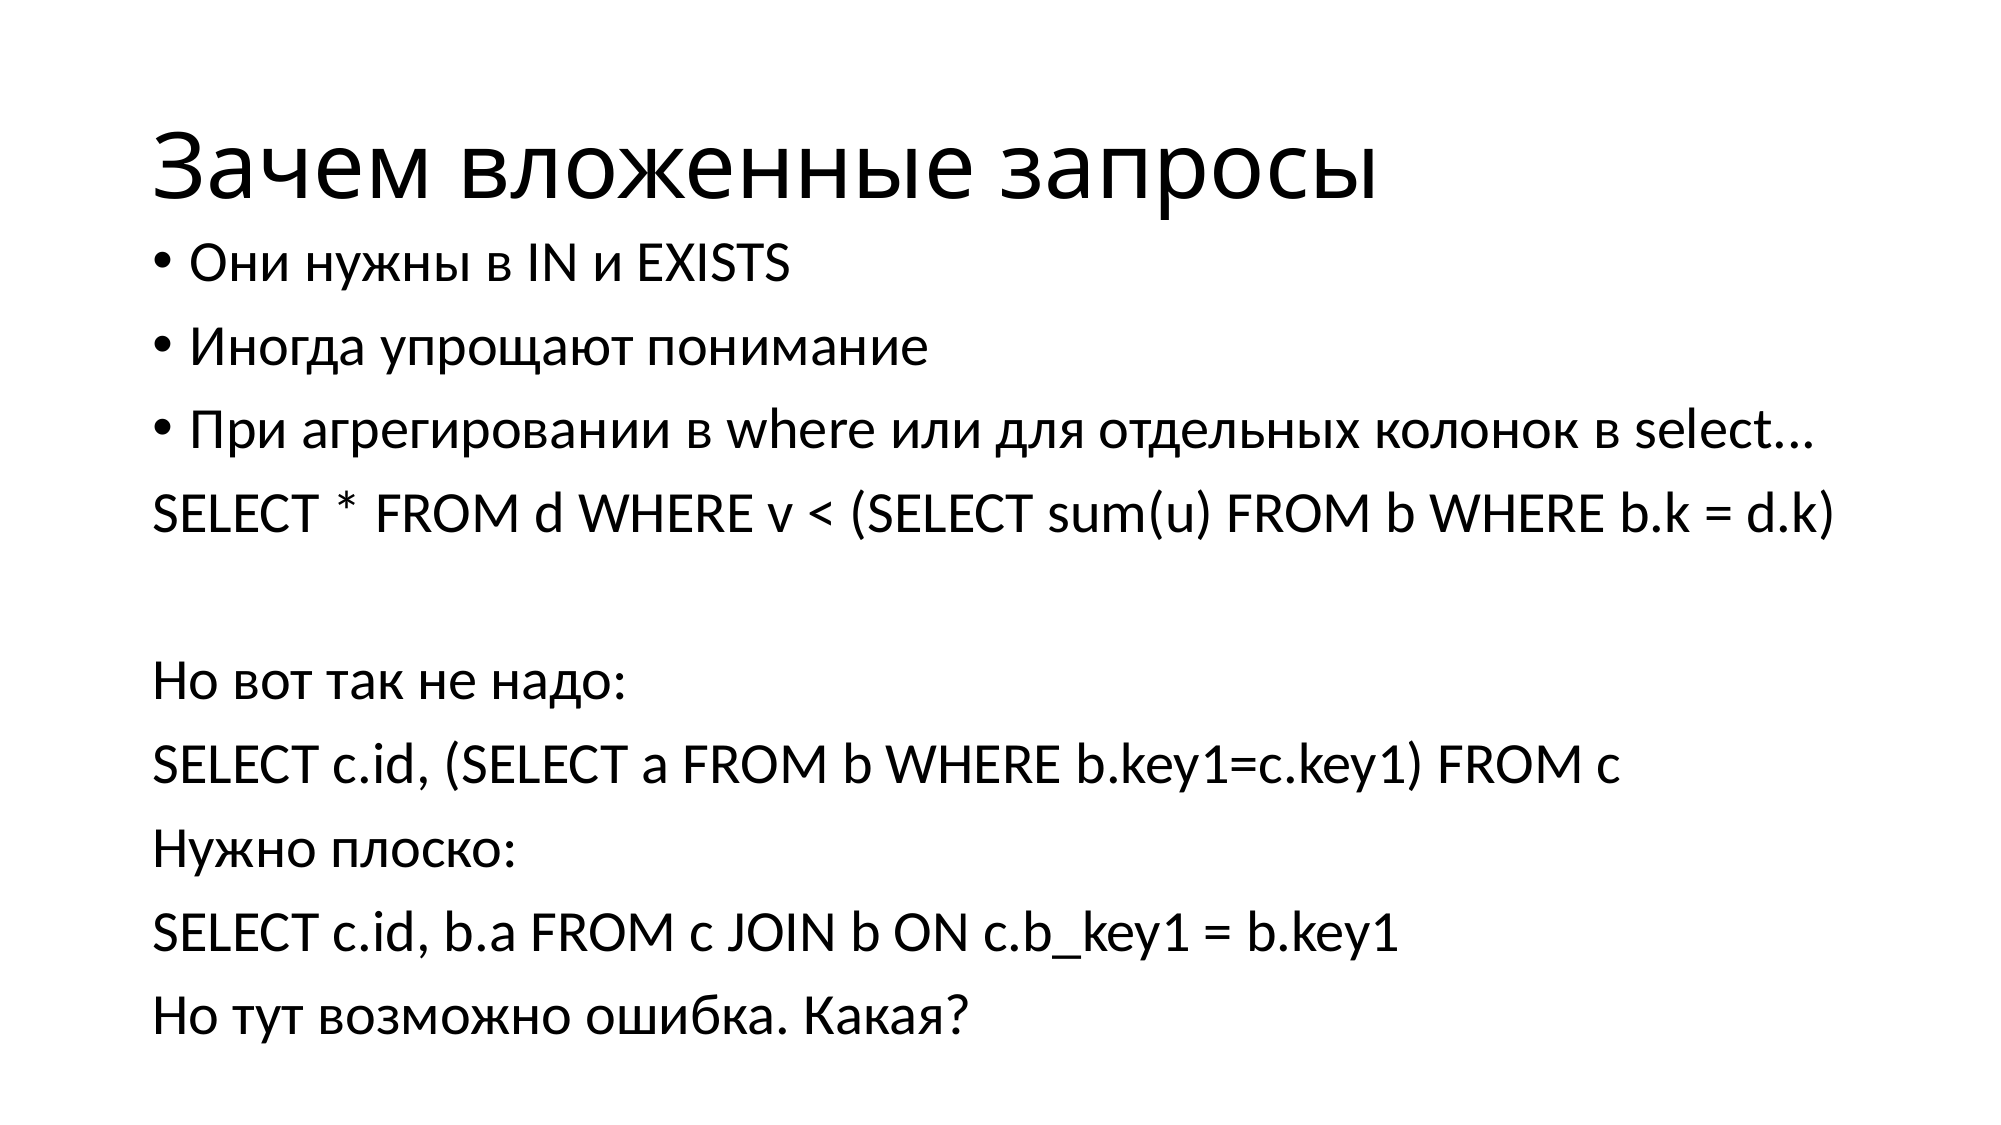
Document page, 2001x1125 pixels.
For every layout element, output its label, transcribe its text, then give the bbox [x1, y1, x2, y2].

list Они нужны в IN и EXISTS Иногда упрощают понимание При агрегировании в where или для отдельных колонок в select... SELECT * FROM d WHERE v < (SELECT sum(u) FROM b WHERE b.k = d.k) Но вот так не надо: SELECT с.id, (SELECT a FROM b WHERE b.key1=c.key1) FROM c Нужно плоско: SELECT c.id, b.a FROM c JOIN b ON c.b_key1 = b.key1 Но тут возможно ошибка. Какая? [137, 223, 1863, 1083]
title Зачем вложенные запросы [137, 59, 1863, 223]
